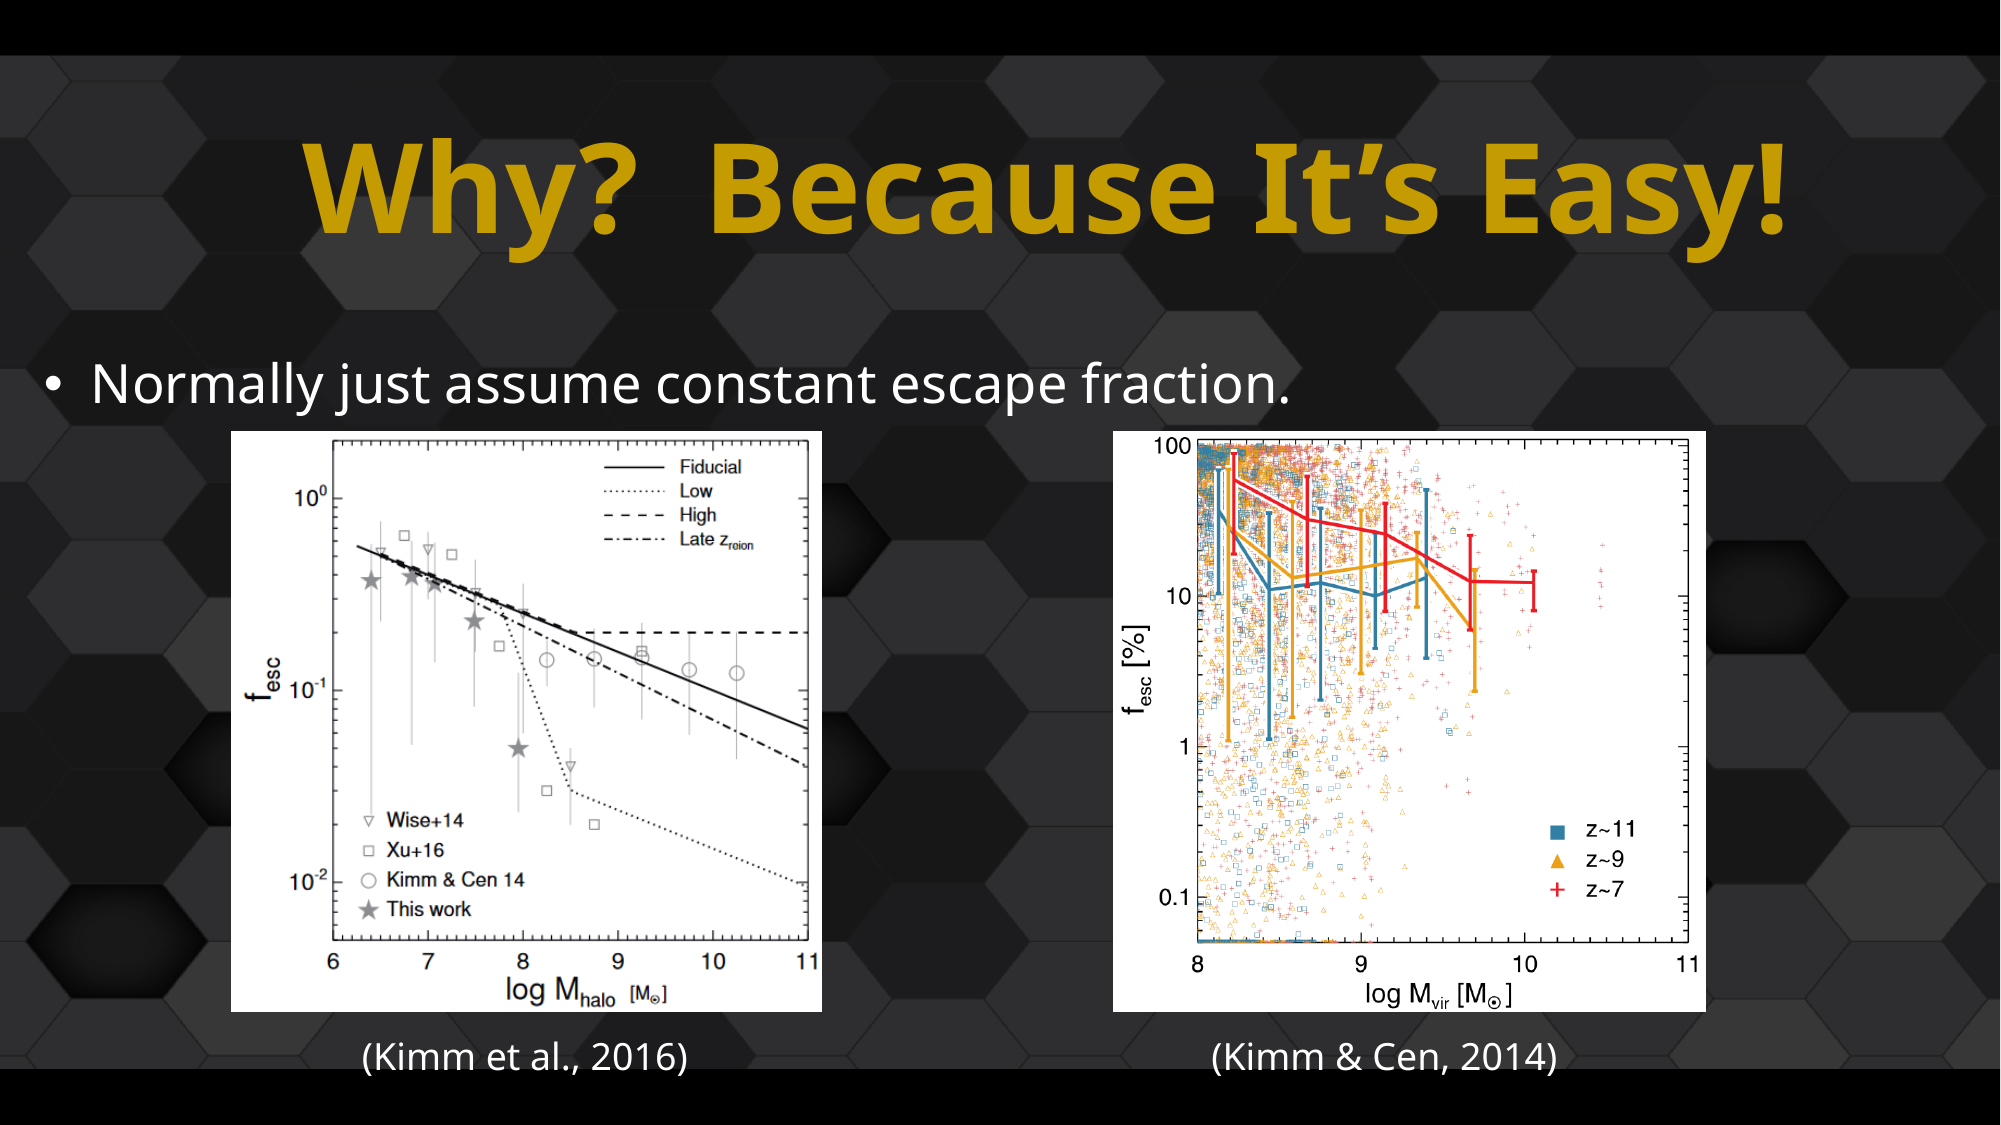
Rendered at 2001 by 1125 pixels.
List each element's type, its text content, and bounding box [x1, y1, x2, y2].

title Why? Because It’s Easy! [231, 46, 1863, 268]
text_box Normally just assume constant escape fraction. [29, 342, 1468, 552]
text_box (Kimm et al., 2016) [347, 1025, 773, 1086]
picture [0, 0, 2001, 1125]
text_box (Kimm & Cen, 2014) [1196, 1025, 1623, 1086]
